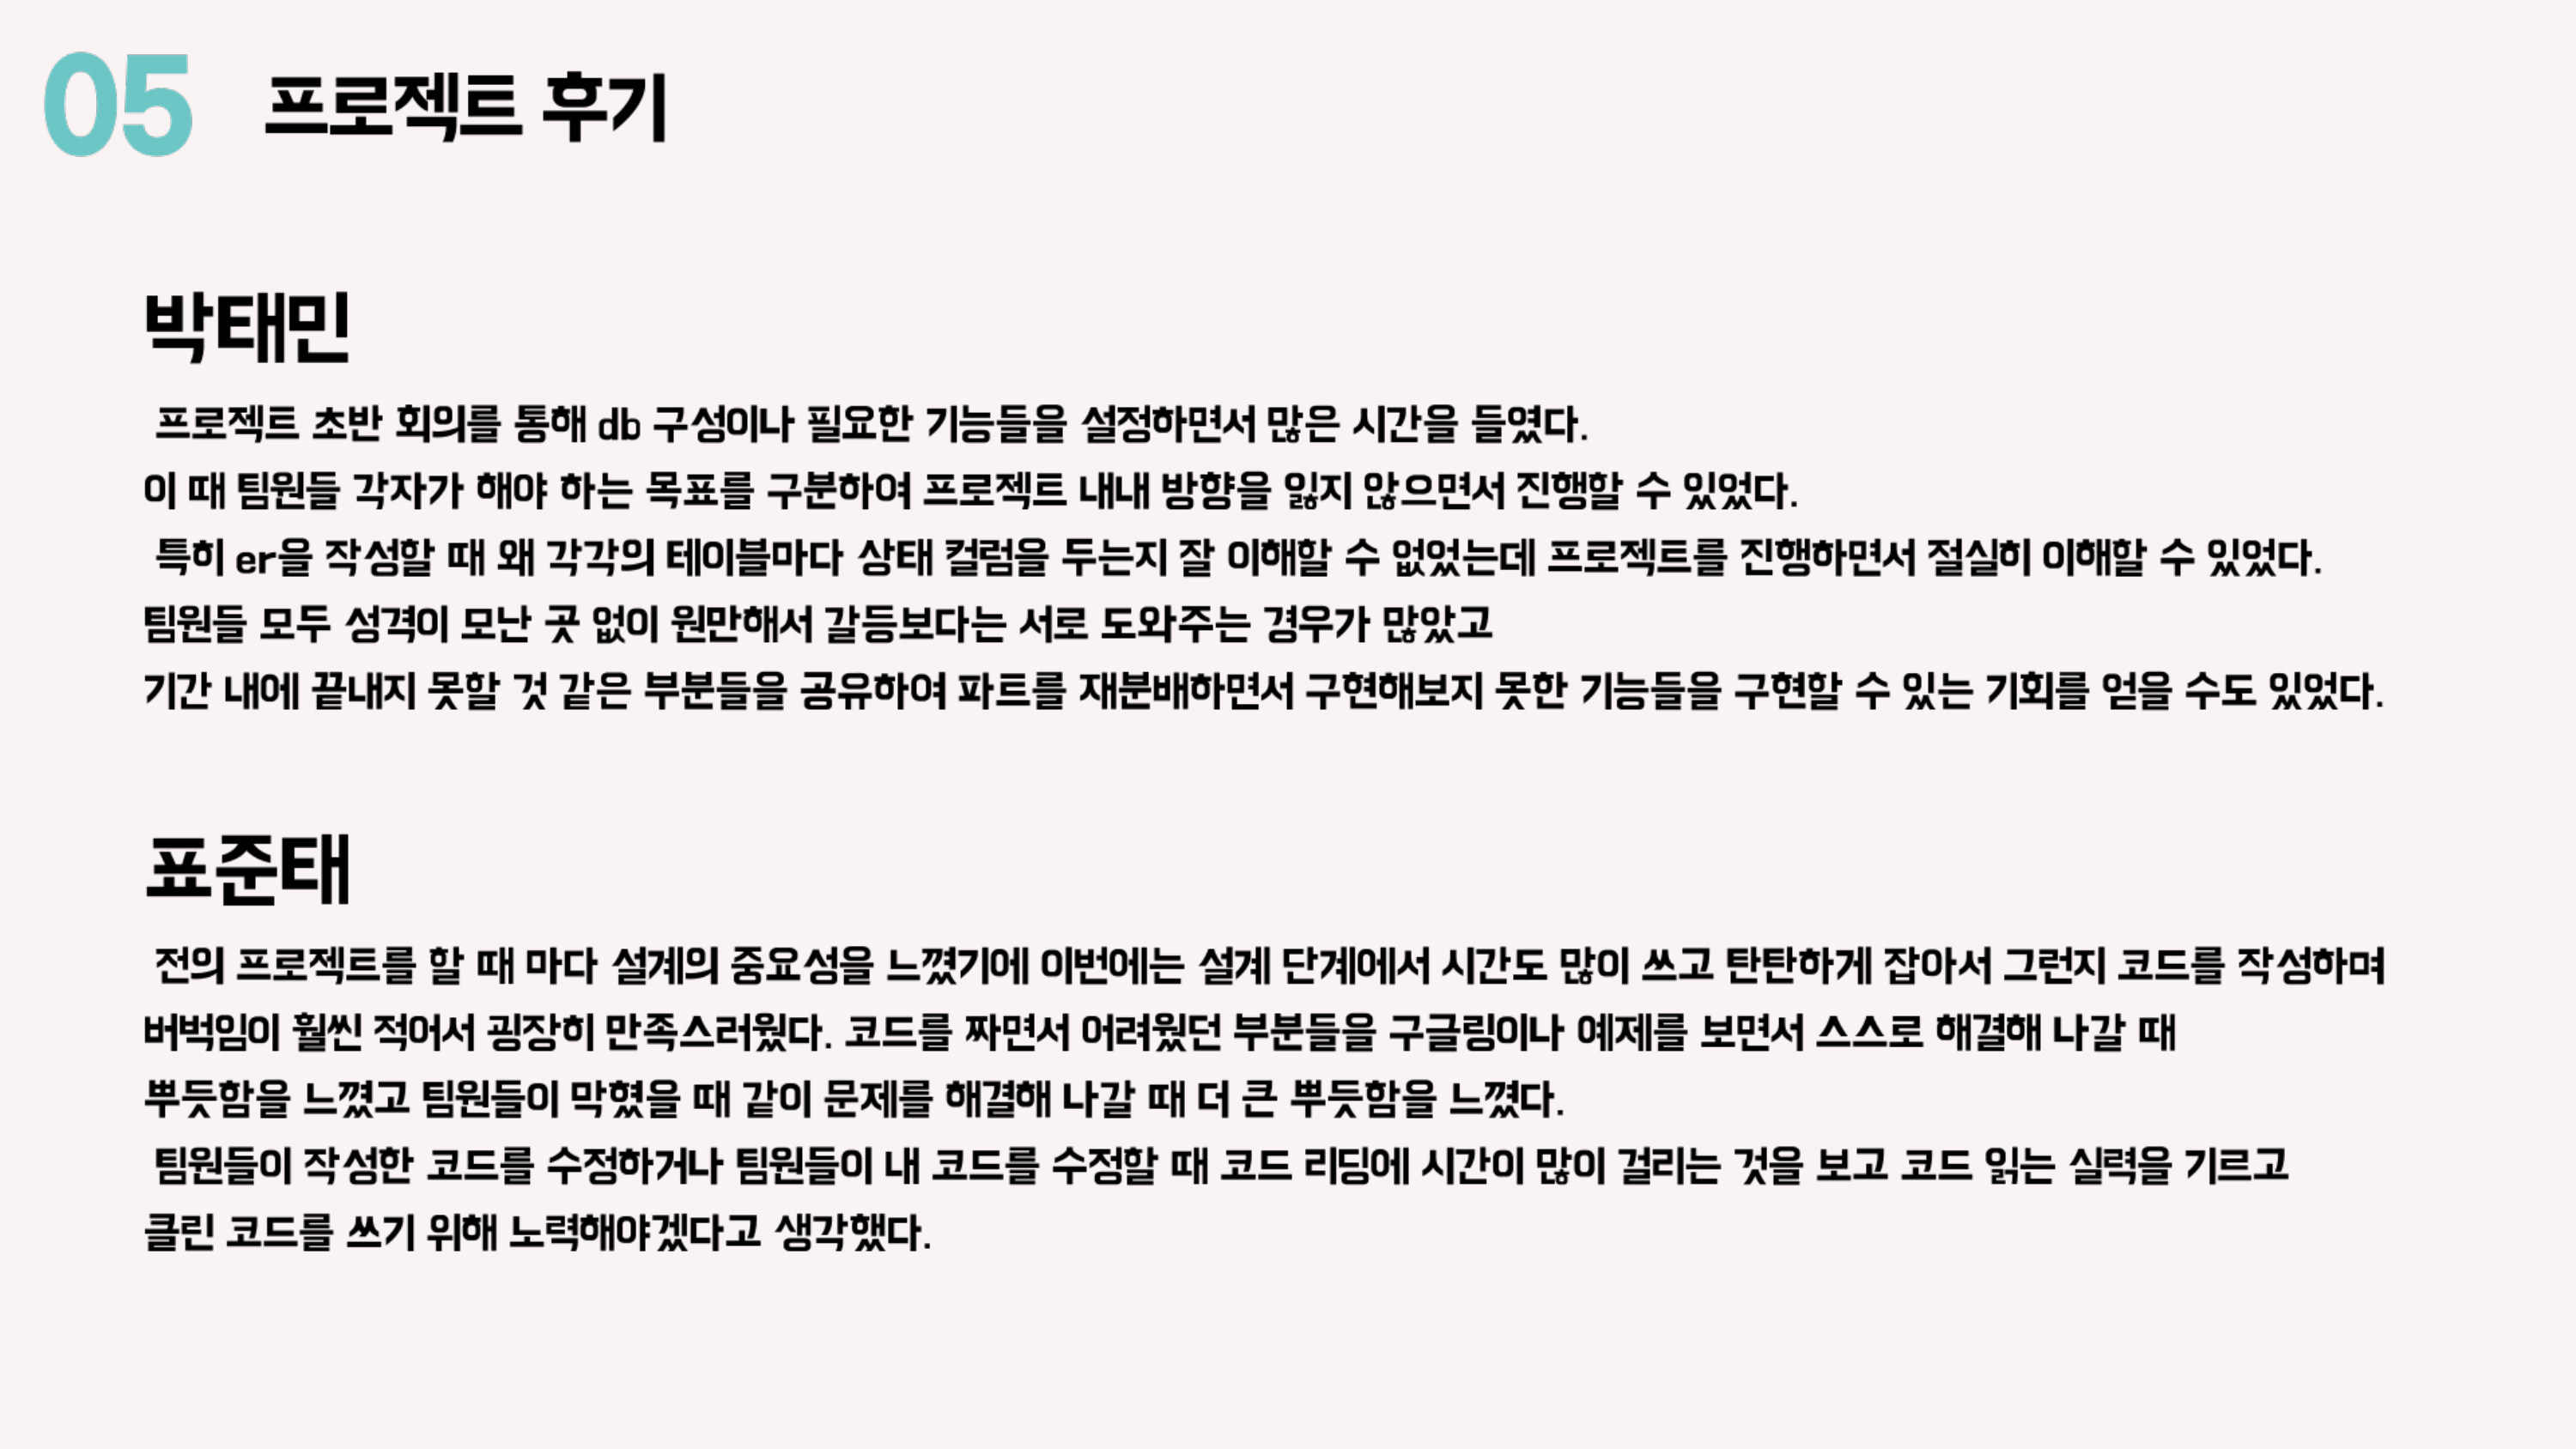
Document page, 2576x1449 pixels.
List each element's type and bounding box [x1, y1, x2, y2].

picture [0, 0, 2427, 1307]
